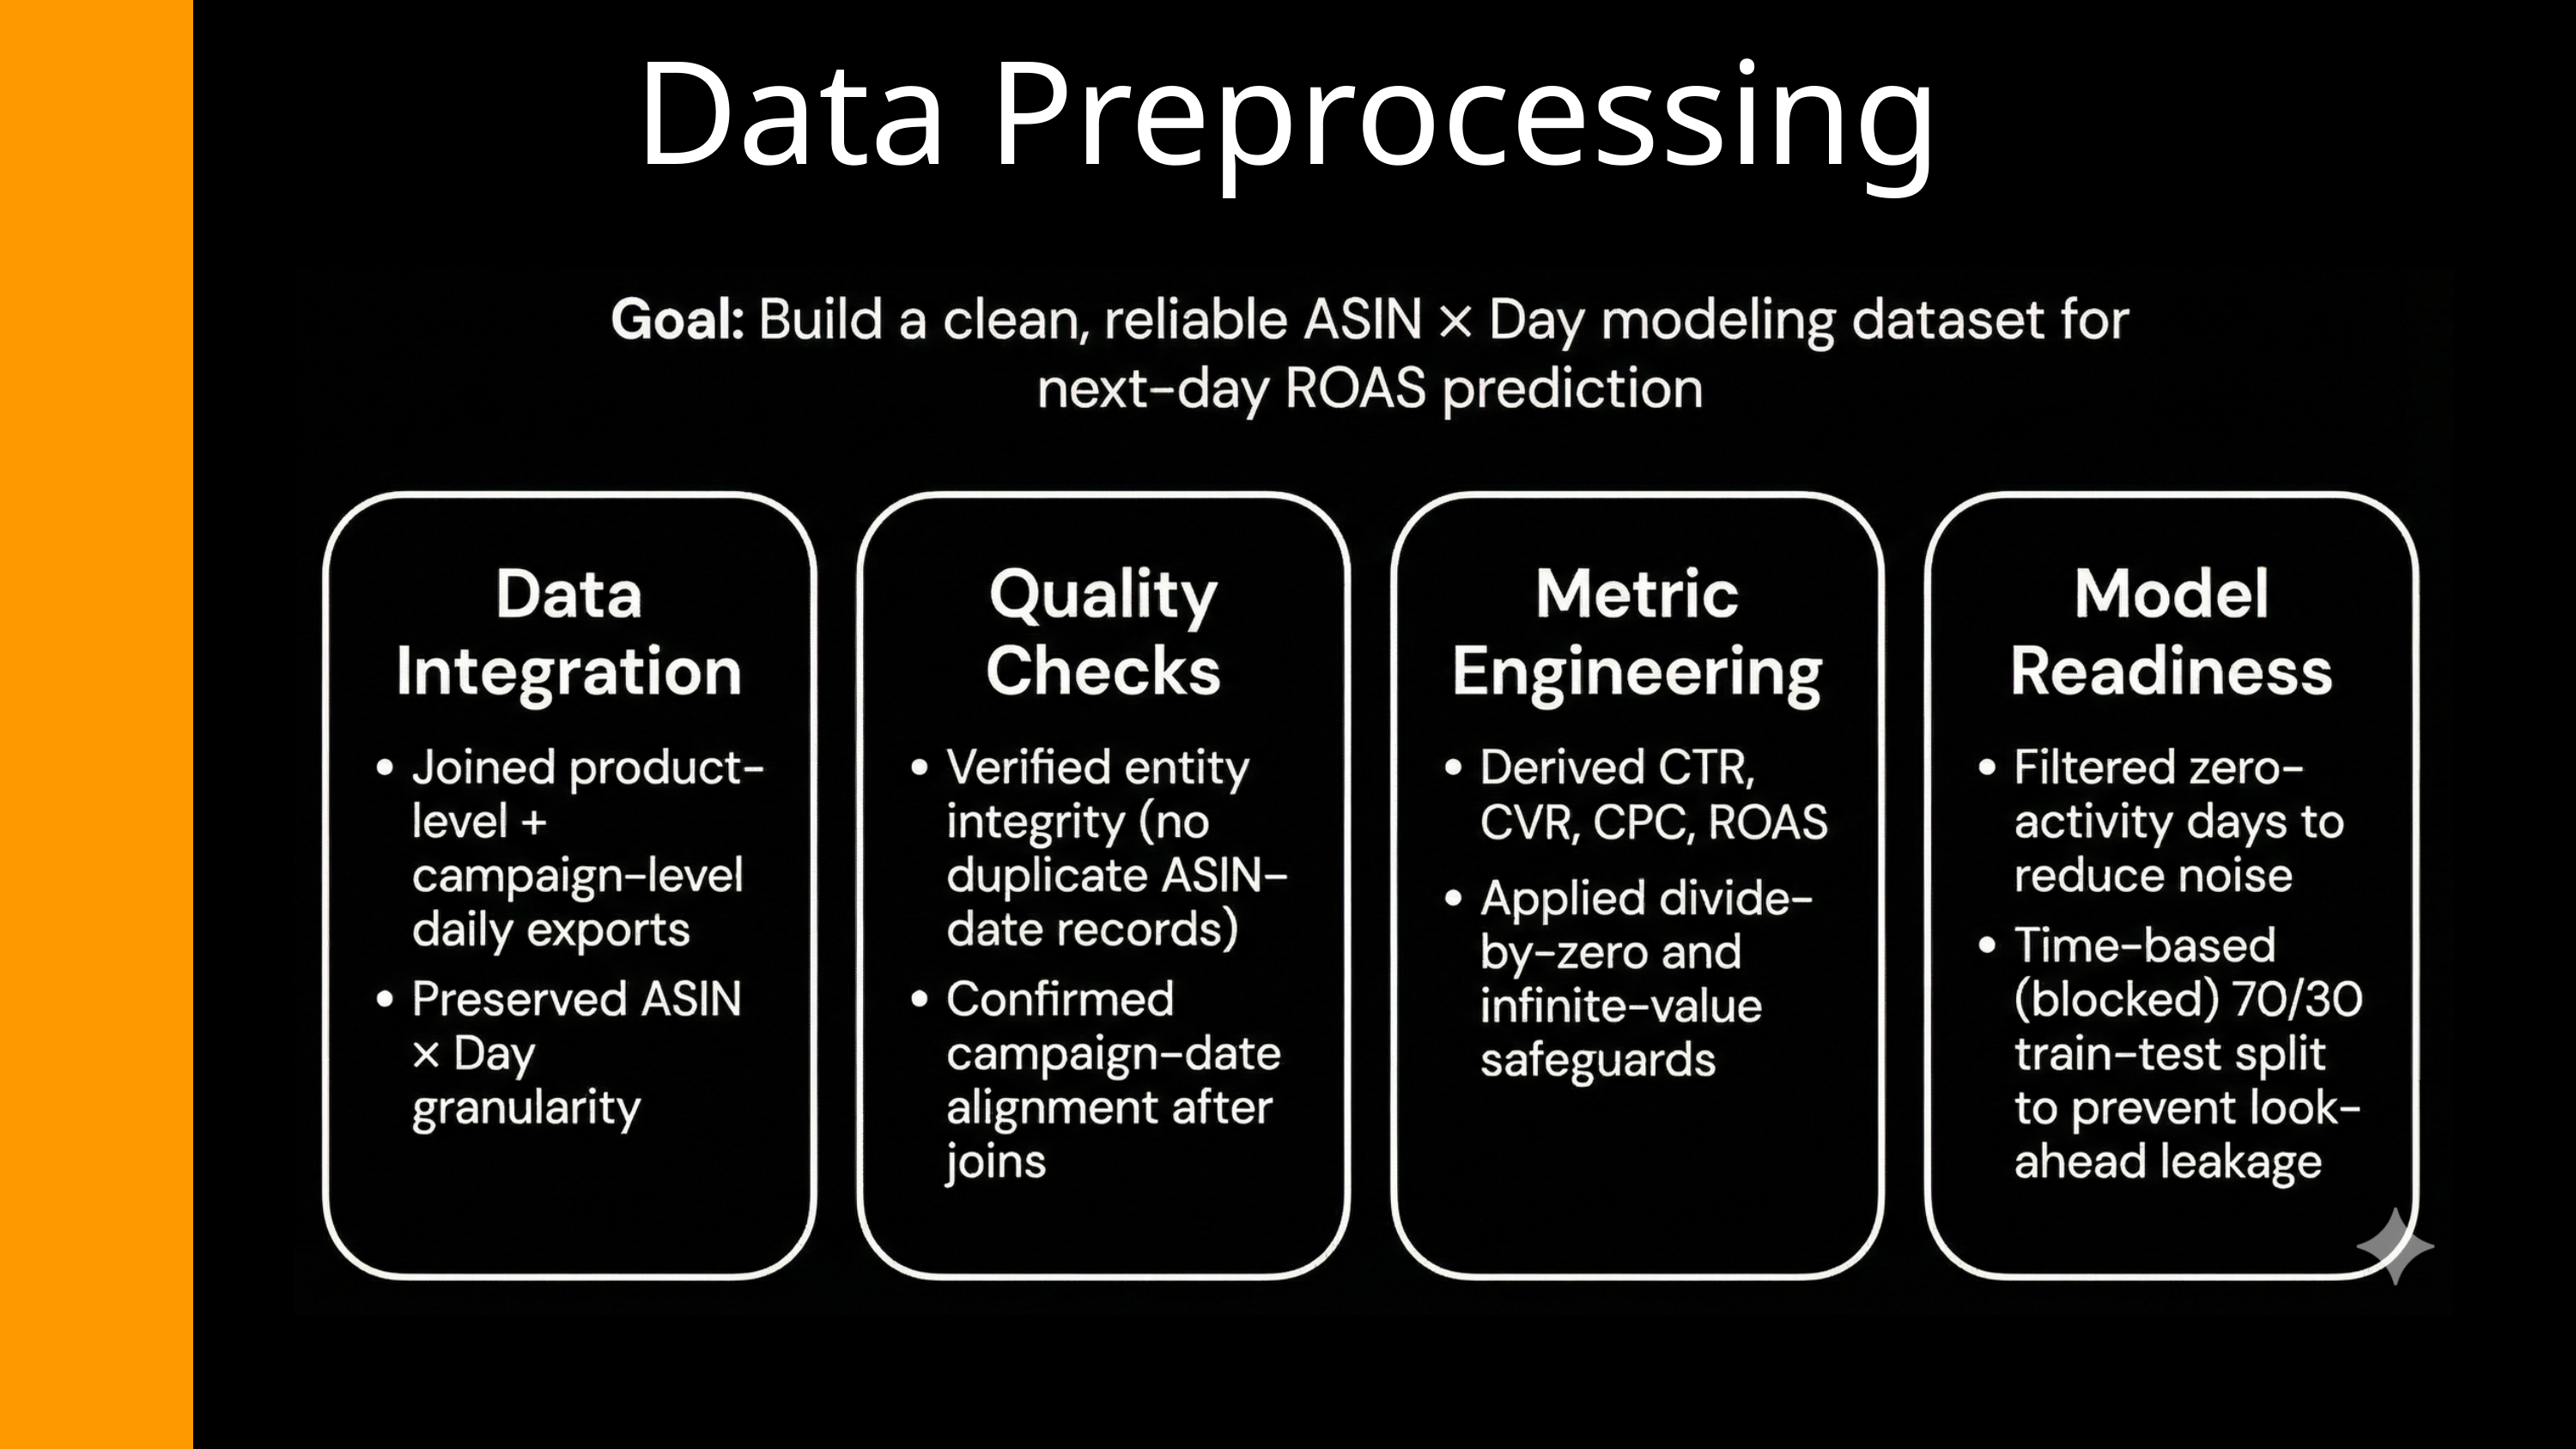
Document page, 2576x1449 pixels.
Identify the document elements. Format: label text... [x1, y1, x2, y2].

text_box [0, 543, 927, 738]
text_box Data Preprocessing [0, 76, 2576, 193]
text_box [294, 268, 2454, 1315]
